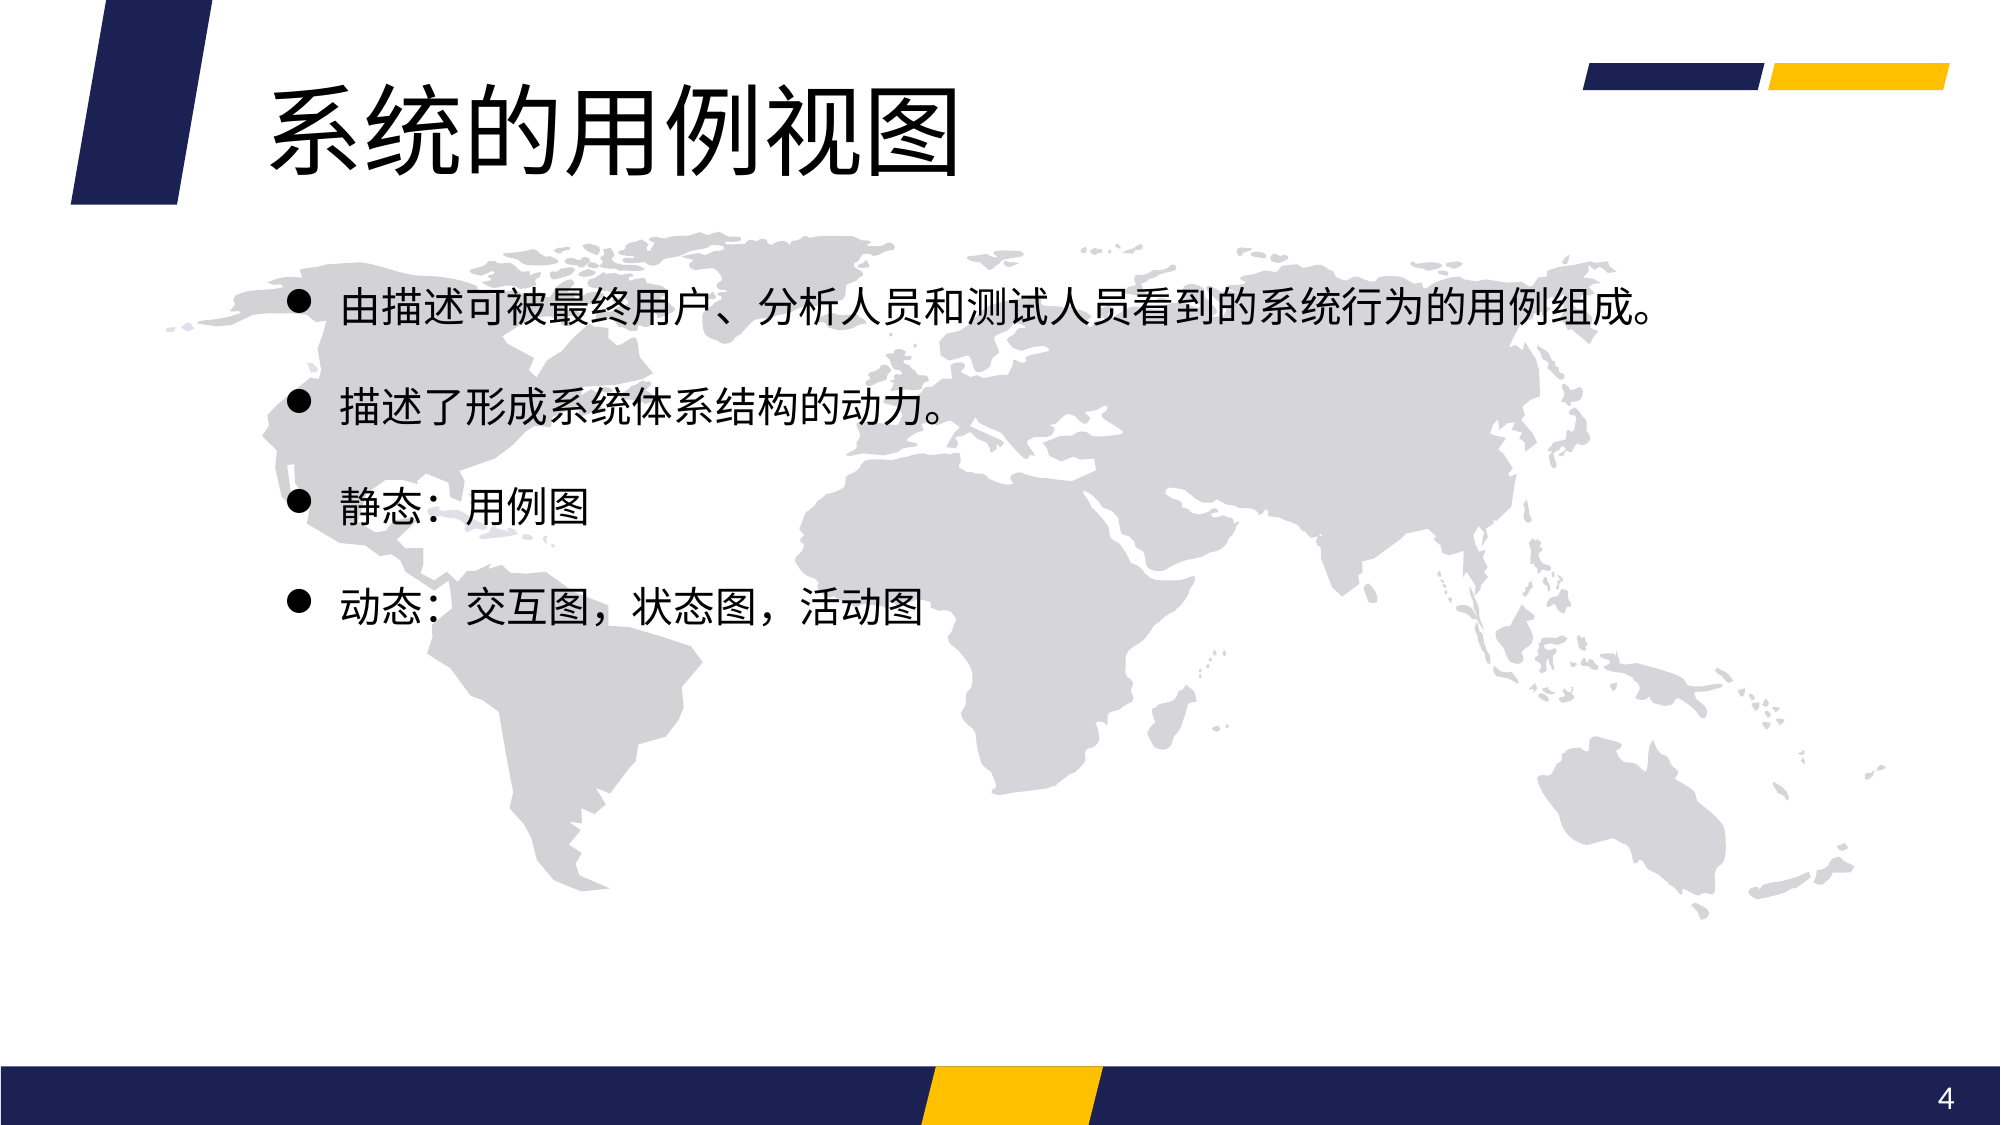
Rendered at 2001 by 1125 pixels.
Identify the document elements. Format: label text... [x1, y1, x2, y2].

text_box [68, 0, 215, 207]
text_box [164, 231, 1886, 921]
text_box [919, 1064, 1106, 1125]
slide_number 4 [1503, 1065, 1970, 1125]
text_box 系统的用例视图 [244, 58, 2000, 199]
text_box [1091, 1064, 2000, 1125]
text_box [0, 1064, 935, 1125]
